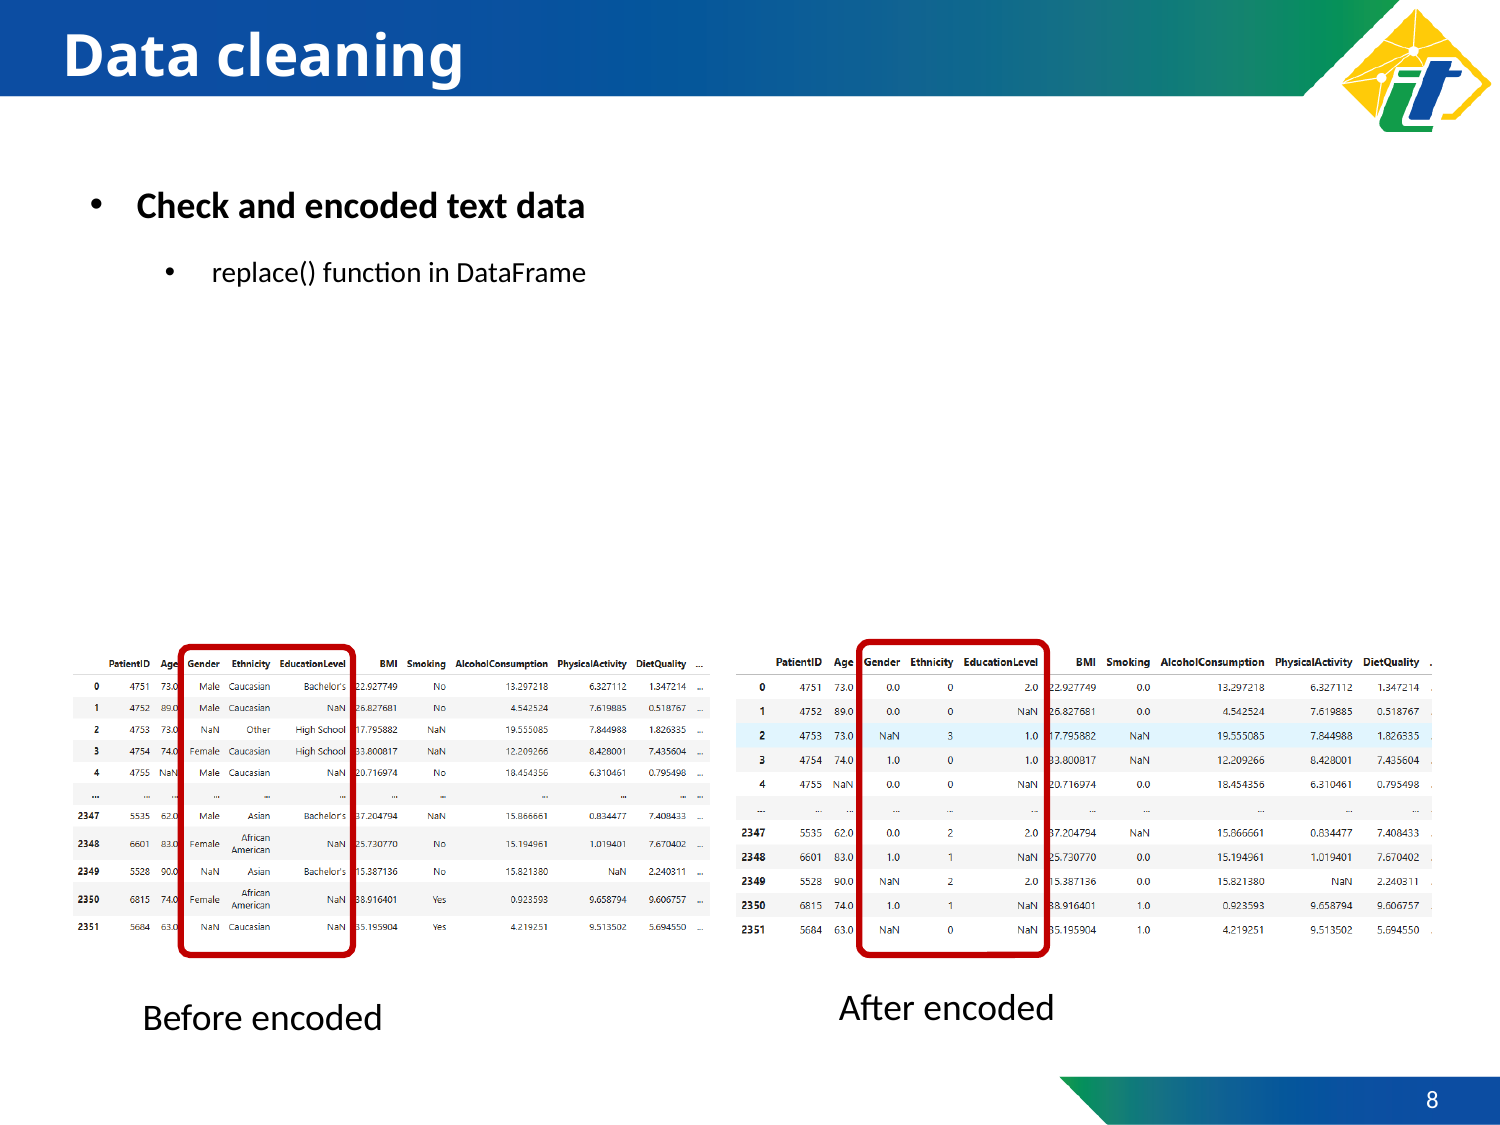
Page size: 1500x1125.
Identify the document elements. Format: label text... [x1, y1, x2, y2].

picture [0, 0, 1500, 1125]
text_box [183, 645, 351, 649]
text_box After encoded [739, 975, 1155, 1036]
text_box Before encoded [127, 985, 543, 1046]
title Data cleaning [47, 0, 1304, 85]
text_box [860, 641, 1046, 646]
slide_number 8 [1338, 1074, 1454, 1124]
list Check and encoded text data replace() function in DataFrame [46, 150, 1293, 1047]
